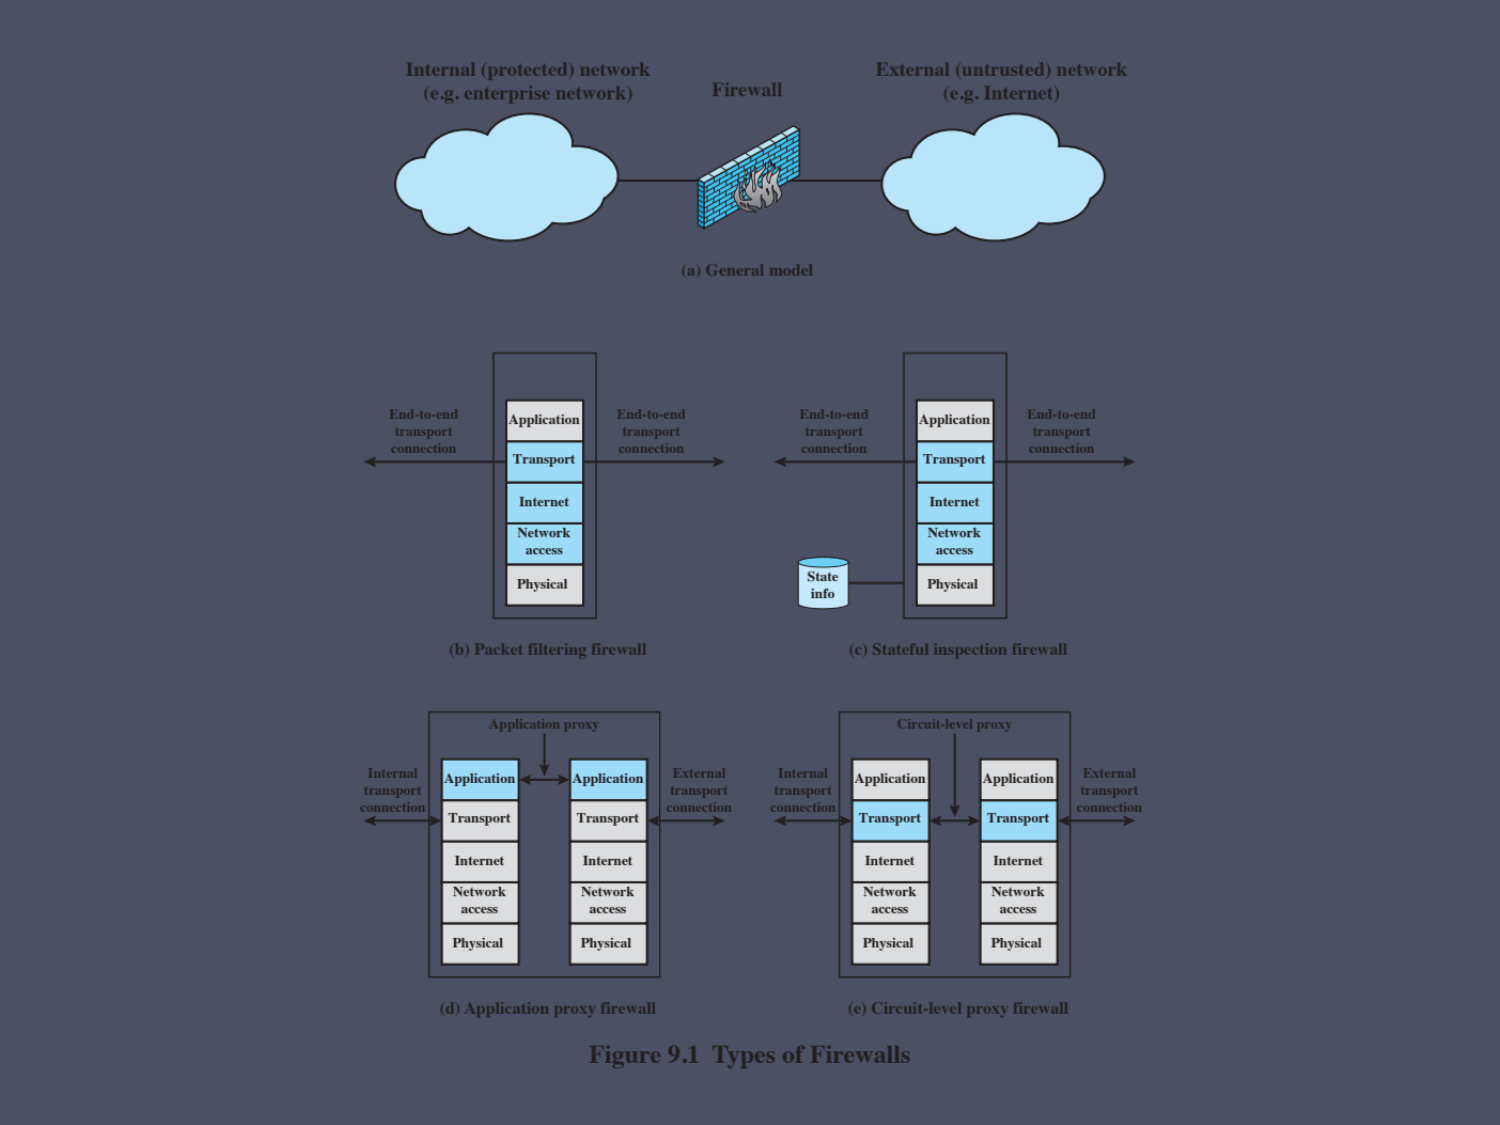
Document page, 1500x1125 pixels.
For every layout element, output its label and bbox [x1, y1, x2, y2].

picture [314, 30, 1185, 1095]
